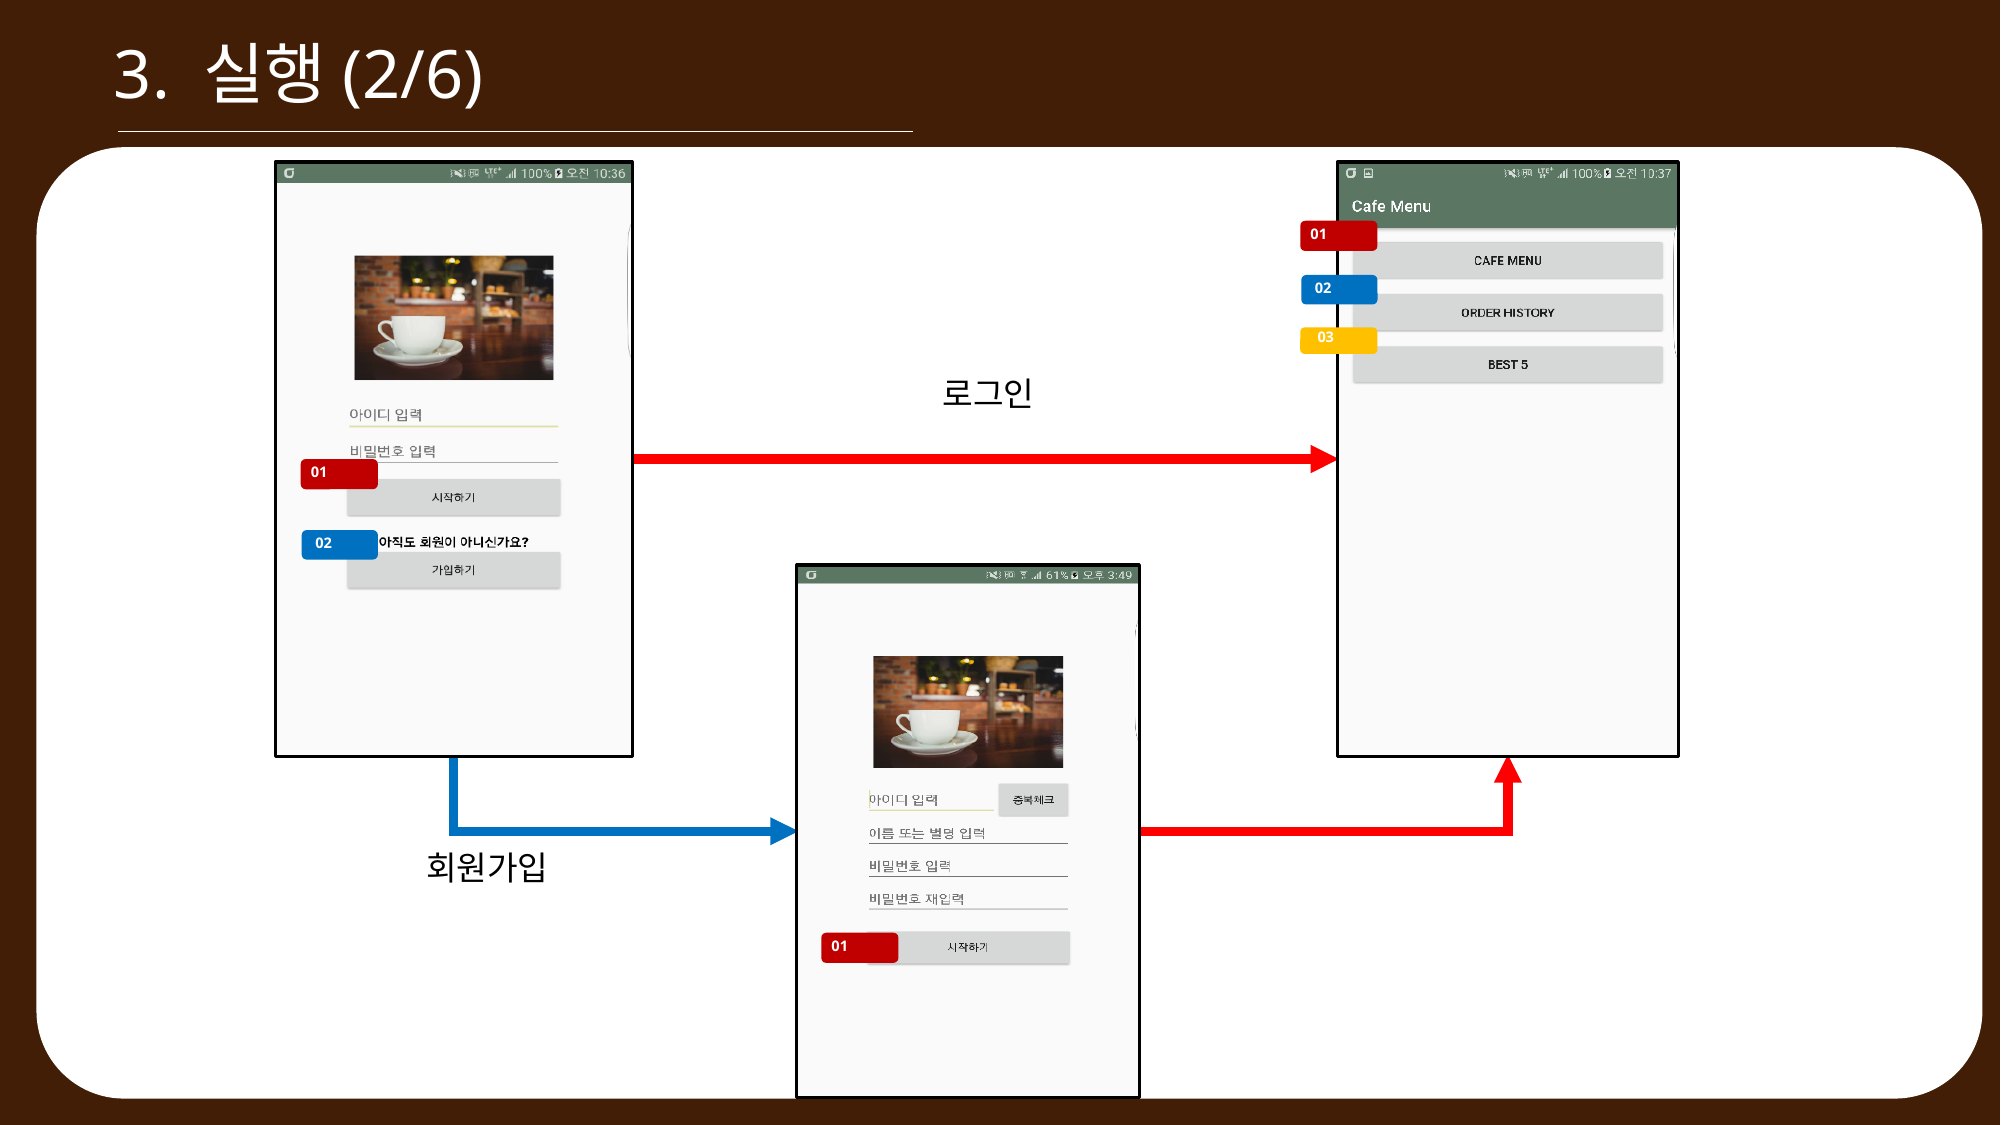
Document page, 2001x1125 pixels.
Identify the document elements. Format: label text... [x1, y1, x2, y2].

text_box 로그인 [927, 365, 1057, 421]
picture [798, 566, 1138, 1096]
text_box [1295, 217, 1378, 251]
picture [1338, 163, 1677, 755]
text_box 3. 실행(2/6) [99, 24, 1035, 199]
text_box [1300, 320, 1378, 354]
picture [276, 163, 631, 755]
text_box 회원가입 [411, 840, 567, 895]
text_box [816, 929, 899, 963]
text_box [35, 146, 1984, 1100]
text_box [587, 620, 665, 966]
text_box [1138, 754, 1508, 832]
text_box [300, 526, 378, 560]
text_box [1300, 271, 1378, 305]
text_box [296, 455, 378, 490]
